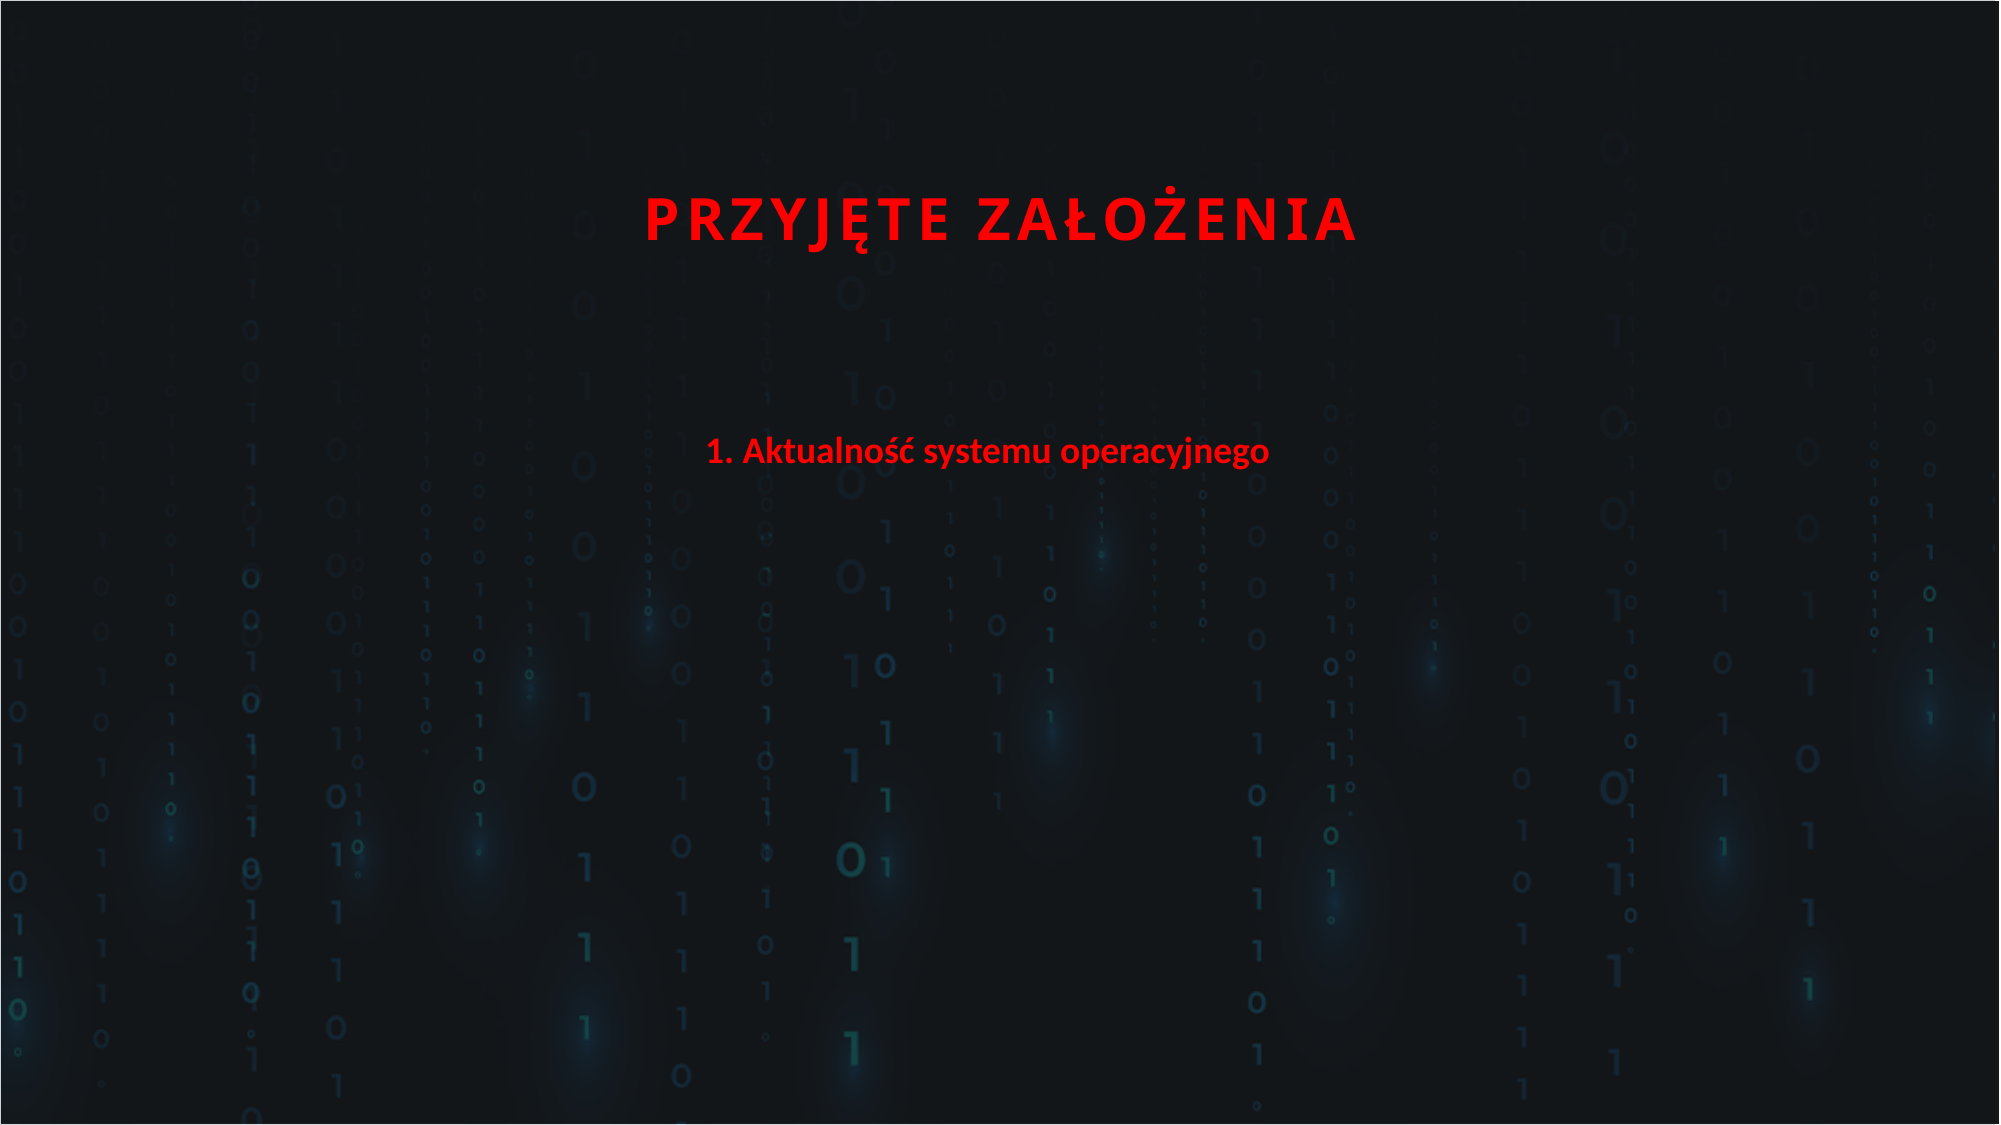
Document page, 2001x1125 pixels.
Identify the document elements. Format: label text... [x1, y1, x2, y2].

text_box 1. Aktualność systemu operacyjnego [690, 418, 1307, 569]
text_box PRZYJĘTE ZAŁOŻENIA [628, 174, 1372, 260]
